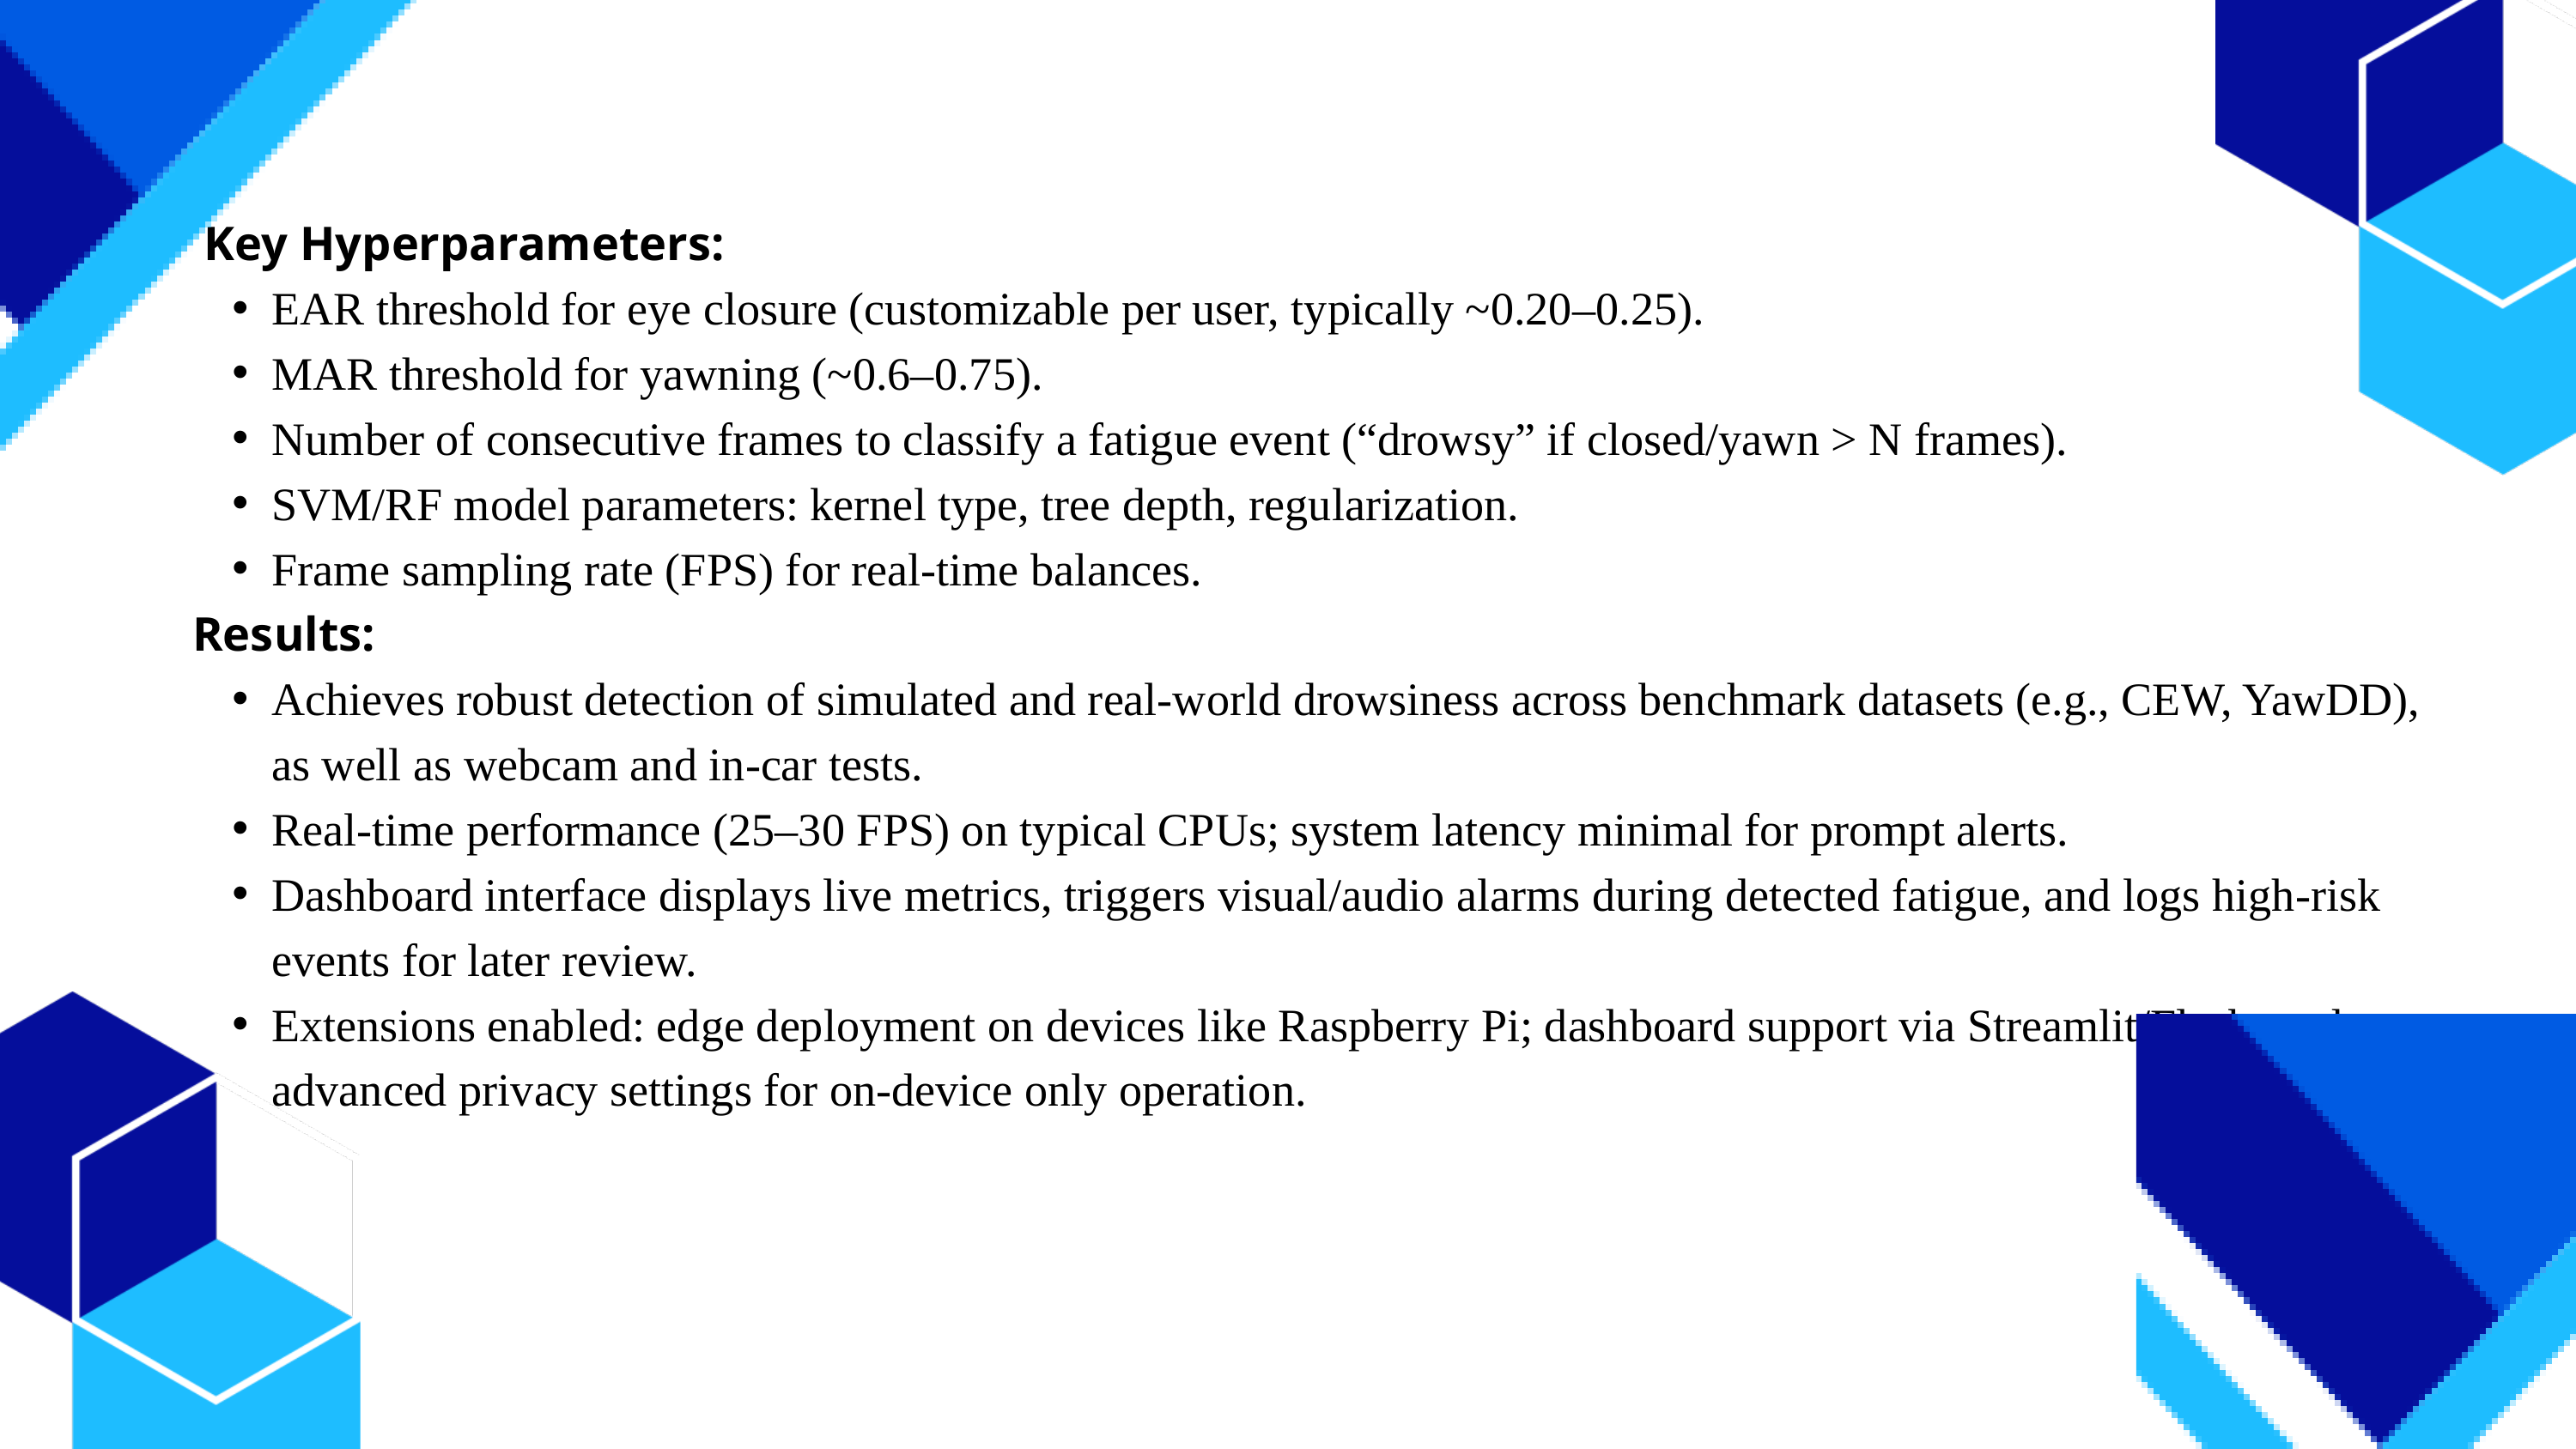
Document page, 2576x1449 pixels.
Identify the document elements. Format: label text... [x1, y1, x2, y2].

text_box [0, 991, 361, 1449]
text_box Key Hyperparameters: EAR threshold for eye closure (customizable per user, typically ~0.20–0.25). MAR threshold for yawning (~0.6–0.75). Number of consecutive frames to classify a fatigue event (“drowsy” if closed/yawn > N frames). SVM/RF model parameters: kernel type, tree depth, regularization. Frame sampling rate (FPS) for real-time balances. Results: Achieves robust detection of simulated and real-world drowsiness across benchmark datasets (e.g., CEW, YawDD), as well as webcam and in-car tests. Real-time performance (25–30 FPS) on typical CPUs; system latency minimal for prompt alerts. Dashboard interface displays live metrics, triggers visual/audio alarms during detected fatigue, and logs high-risk events for later review. Extensions enabled: edge deployment on devices like Raspberry Pi; dashboard support via Streamlit/Flask; and advanced privacy settings for on-device only operation. [192, 204, 2432, 1246]
text_box [0, 0, 513, 476]
text_box [2215, 0, 2576, 476]
text_box [2136, 1014, 2576, 1449]
